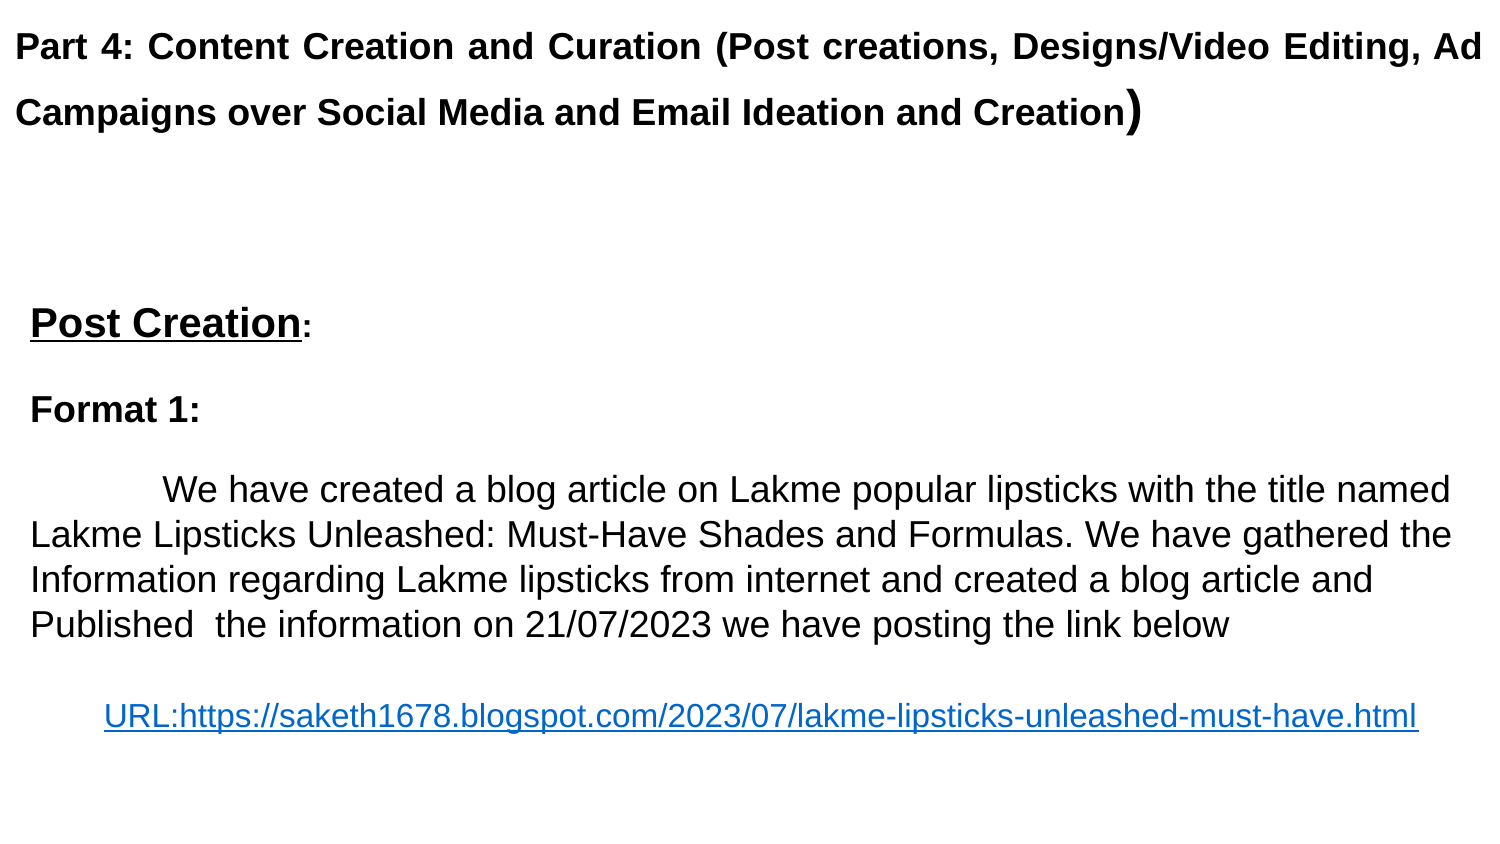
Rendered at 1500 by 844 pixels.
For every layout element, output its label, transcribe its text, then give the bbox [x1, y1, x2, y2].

text_box Post Creation: Format 1: We have created a blog article on Lakme popular lipsticks with the title named Lakme Lipsticks Unleashed: Must-Have Shades and Formulas. We have gathered the Information regarding Lakme lipsticks from internet and created a blog article and Published the information on 21/07/2023 we have posting the link below URL:https://saketh1678.blogspot.com/2023/07/lakme-lipsticks-unleashed-must-have.html [15, 280, 1494, 844]
text_box Part 4: Content Creation and Curation (Post creations, Designs/Video Editing, Ad Campaigns over Social Media and Email Ideation and Creation) [0, 0, 1500, 151]
